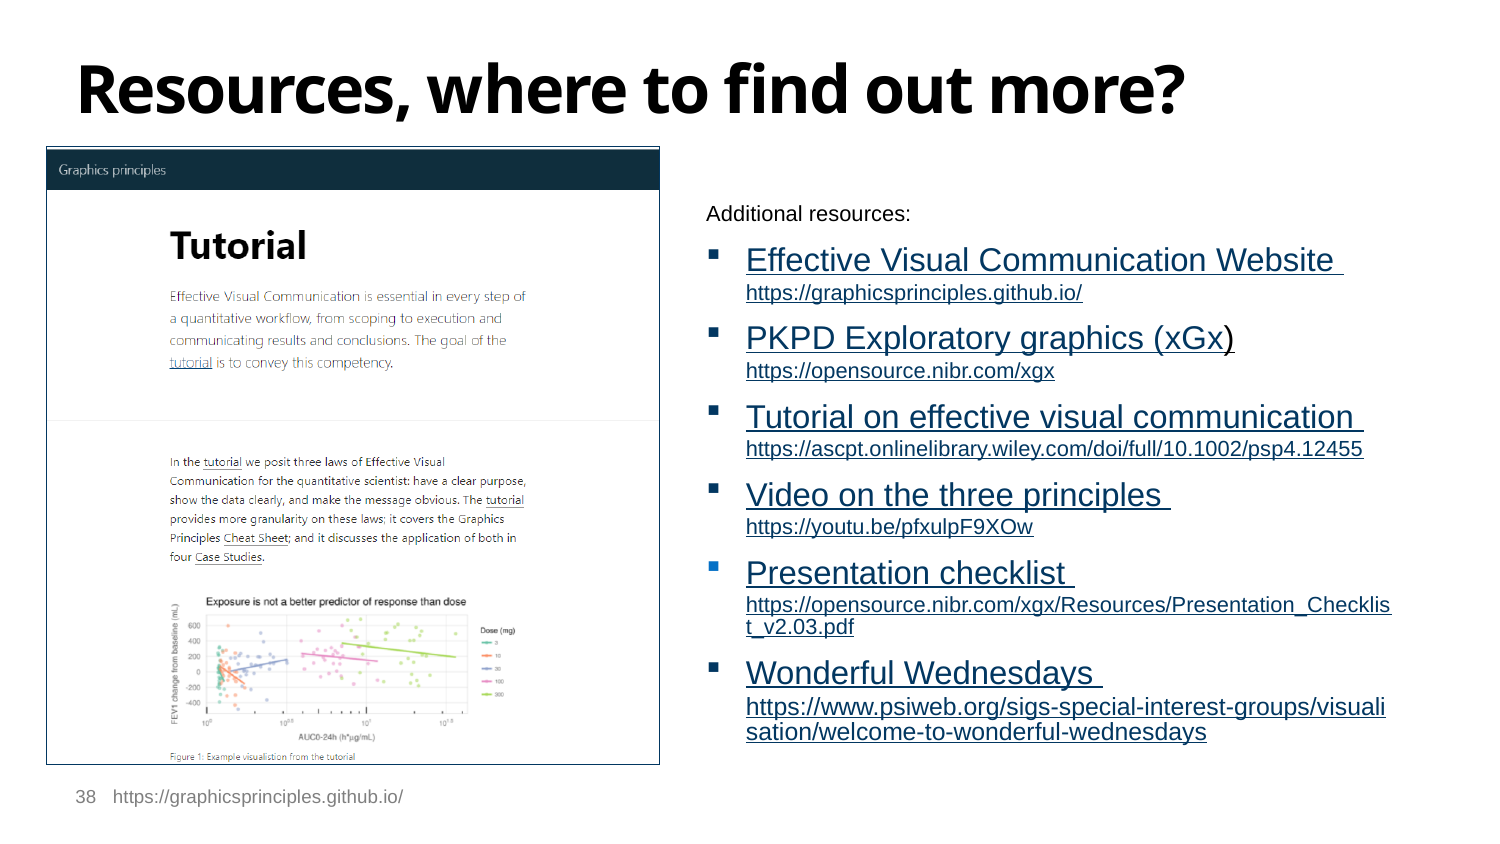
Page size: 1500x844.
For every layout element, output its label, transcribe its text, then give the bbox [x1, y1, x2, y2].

picture [45, 146, 661, 765]
slide_number 38 [75, 784, 113, 822]
footer https://graphicsprinciples.github.io/ [113, 784, 735, 822]
title Resources, where to find out more? [75, 56, 1425, 214]
list Additional resources: Effective Visual Communication Website https://graphicsprinciples.github.io/ PKPD Exploratory graphics (xGx) https://opensource.nibr.com/xgx Tutorial on effective visual communication https://ascpt.onlinelibrary.wiley.com/doi/full/10.1002/psp4.12455 Video on the three principles https://youtu.be/pfxulpF9XOw Presentation checklist https://opensource.nibr.com/xgx/Resources/Presentation_Checklist_v2.03.pdf Wonderful Wednesdays https://www.psiweb.org/sigs-special-interest-groups/visualisation/welcome-to-wonderful-wednesdays [706, 214, 1397, 710]
